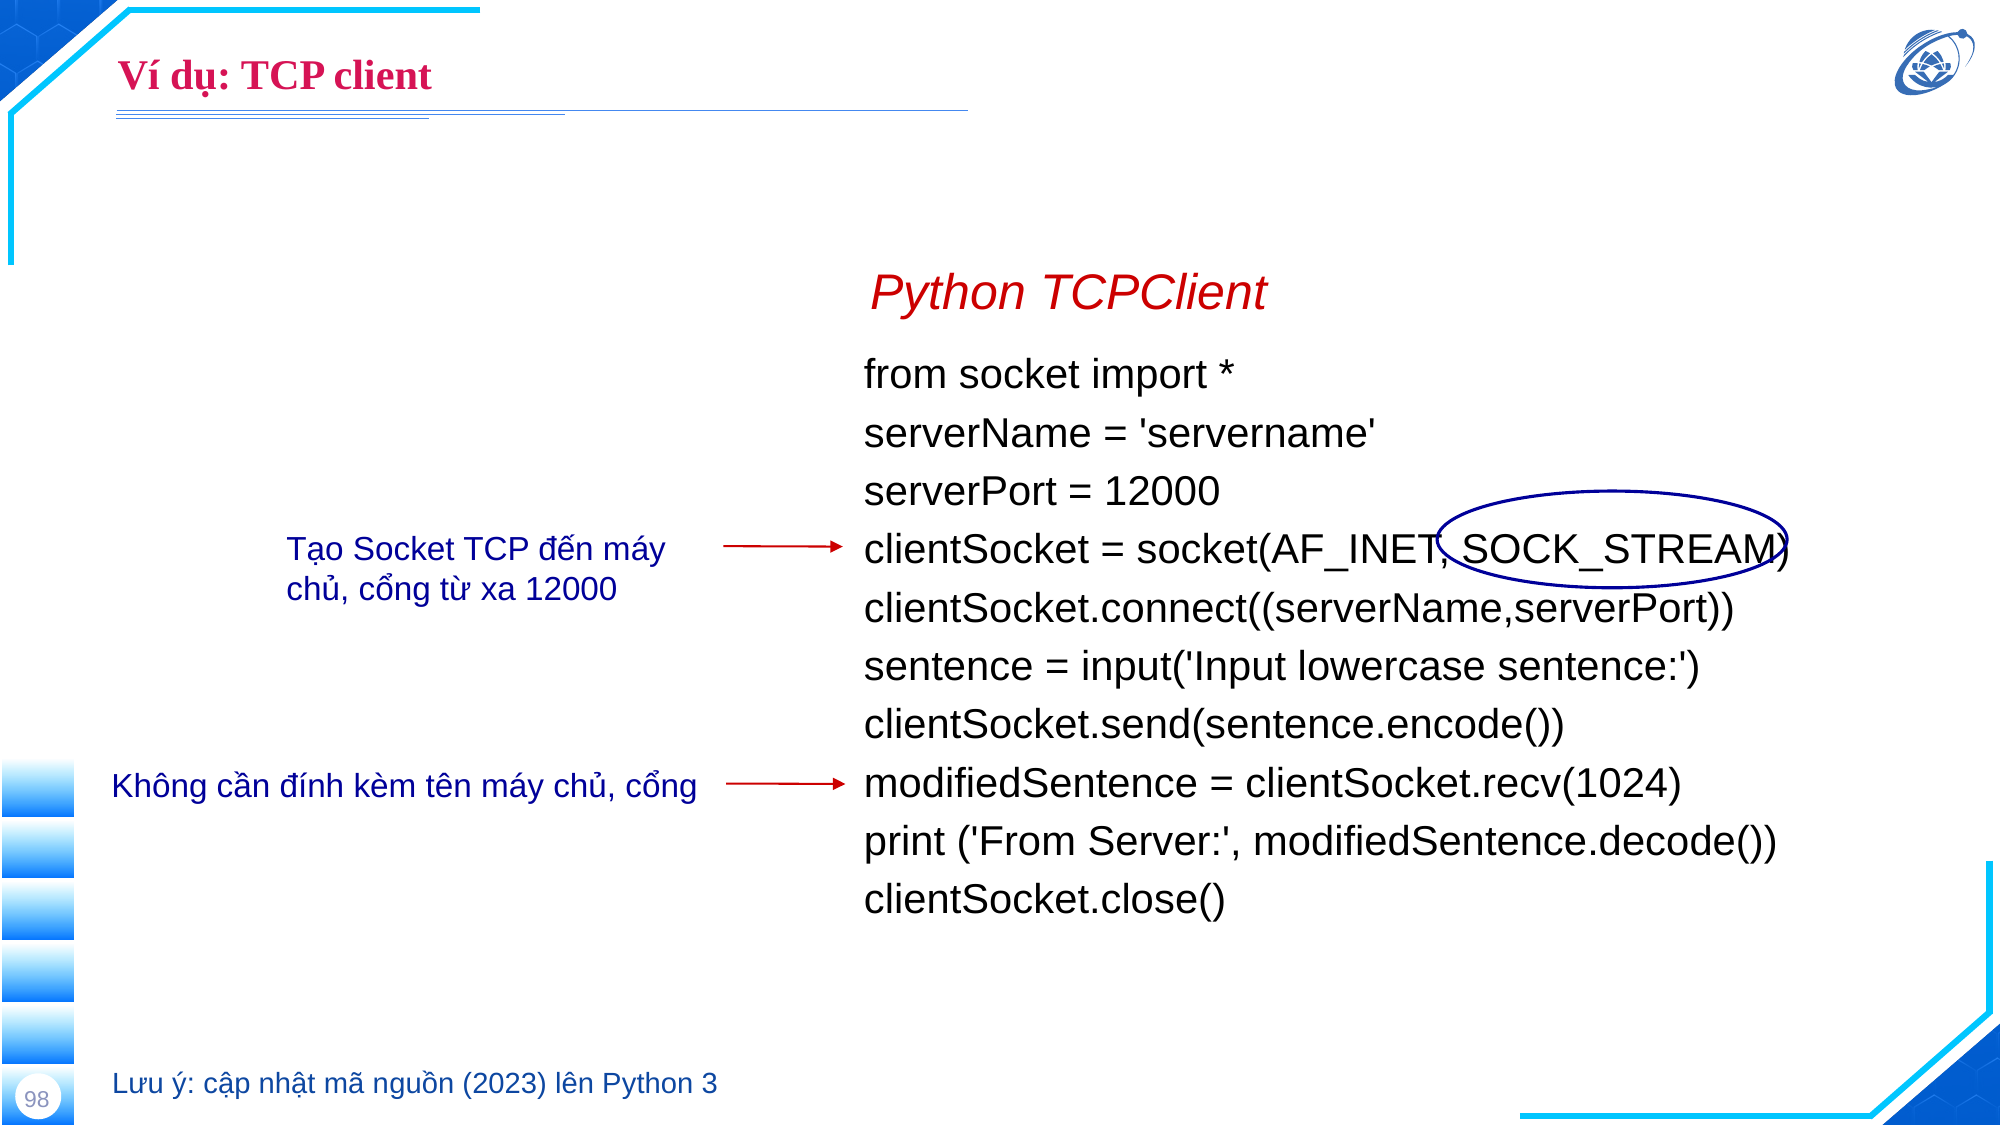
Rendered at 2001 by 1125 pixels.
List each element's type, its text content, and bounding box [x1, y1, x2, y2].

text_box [271, 519, 843, 616]
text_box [96, 757, 846, 813]
slide_number 98 [0, 1075, 117, 1122]
text_box from socket import * serverName = 'servername' serverPort = 12000 clientSocket = socket(AF_INET, SOCK_STREAM) clientSocket.connect((serverName,serverPort)) sentence = input('Input lowercase sentence:') clientSocket.send(sentence.encode()) modifiedSentence = clientSocket.recv(1024) print ('From Server:', modifiedSentence.decode()) clientSocket.close() [849, 331, 1806, 930]
title Ví dụ: TCP client [117, 28, 1863, 106]
text_box [1437, 491, 1788, 588]
text_box Lưu ý: cập nhật mã nguồn (2023) lên Python 3 [97, 1056, 734, 1107]
text_box Python TCPClient [856, 252, 1283, 328]
